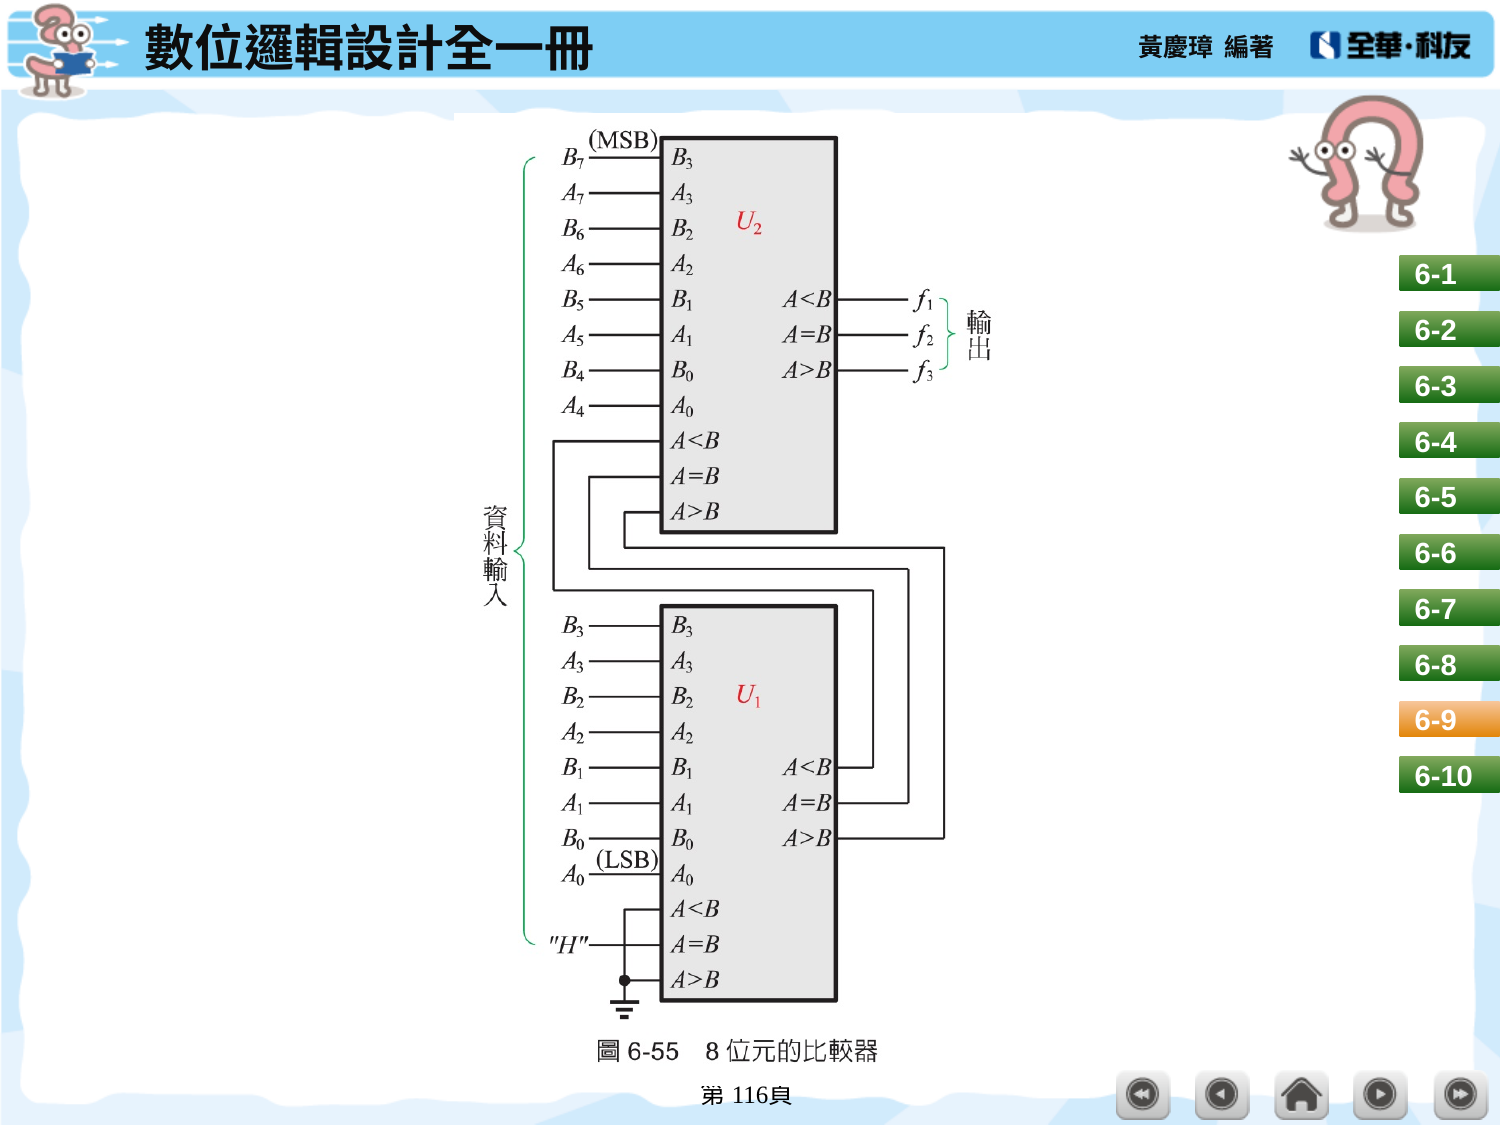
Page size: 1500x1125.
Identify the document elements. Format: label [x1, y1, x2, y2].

picture [0, 0, 1500, 1125]
list [454, 113, 1034, 1086]
